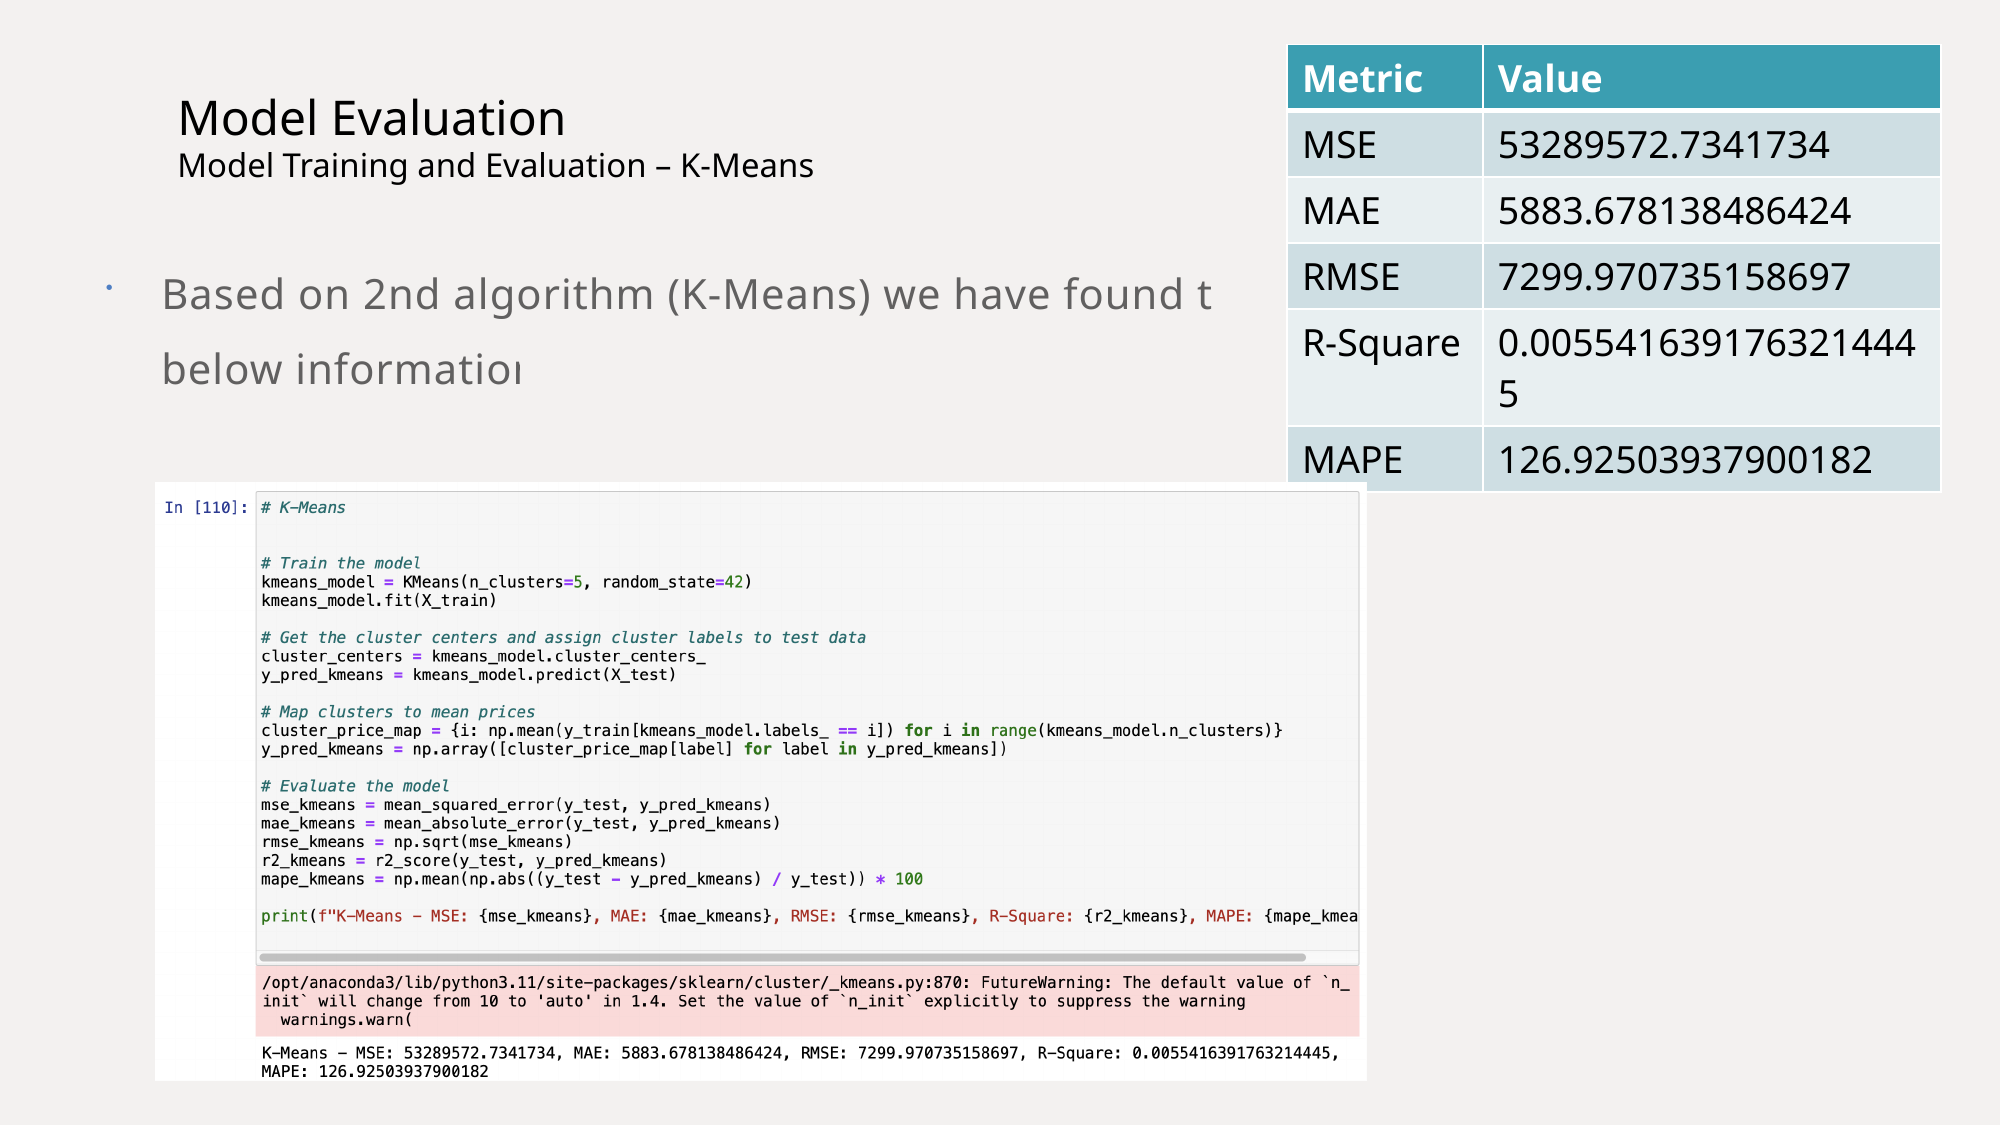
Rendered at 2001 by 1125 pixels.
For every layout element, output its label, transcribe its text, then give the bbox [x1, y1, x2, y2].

table_cell MSE [1288, 113, 1482, 176]
table_header Metric [1288, 45, 1482, 108]
picture [154, 482, 1368, 1081]
table_cell 126.92503937900182 [1484, 427, 1940, 491]
table_cell 0.0055416391763214445 [1484, 310, 1940, 425]
table_cell RMSE [1288, 244, 1482, 308]
table_cell 7299.970735158697 [1484, 244, 1940, 308]
title Model Evaluation Model Training and Evaluation – K-Means [162, 78, 1286, 193]
list Based on 2nd algorithm (K-Means) we have found the below information [87, 235, 1286, 483]
table_cell MAPE [1288, 427, 1482, 491]
table_cell R-Square [1288, 310, 1482, 425]
table_cell 53289572.7341734 [1484, 113, 1940, 176]
table_header Value [1484, 45, 1940, 108]
table_cell 5883.678138486424 [1484, 178, 1940, 242]
table_cell MAE [1288, 178, 1482, 242]
